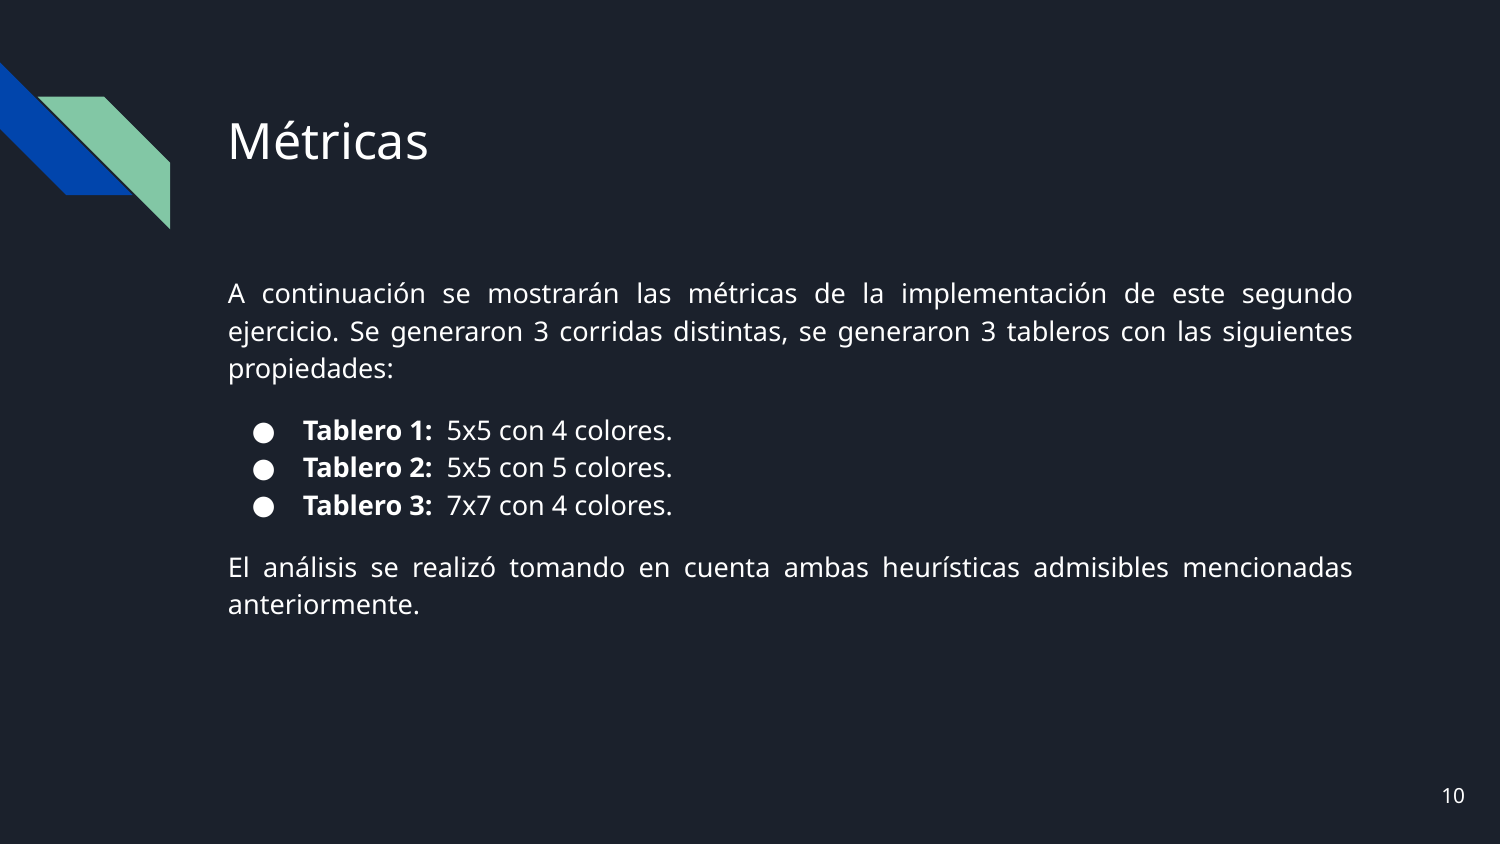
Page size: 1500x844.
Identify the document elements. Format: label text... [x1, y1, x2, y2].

title Métricas [212, 64, 1368, 215]
slide_number ‹#› [1389, 764, 1480, 830]
list A continuación se mostrarán las métricas de la implementación de este segundo ejercicio. Se generaron 3 corridas distintas, se generaron 3 tableros con las siguientes propiedades: Tablero 1: 5x5 con 4 colores. Tablero 2: 5x5 con 5 colores. Tablero 3: 7x7 con 4 colores. El análisis se realizó tomando en cuenta ambas heurísticas admisibles mencionadas anteriormente. [212, 257, 1368, 735]
